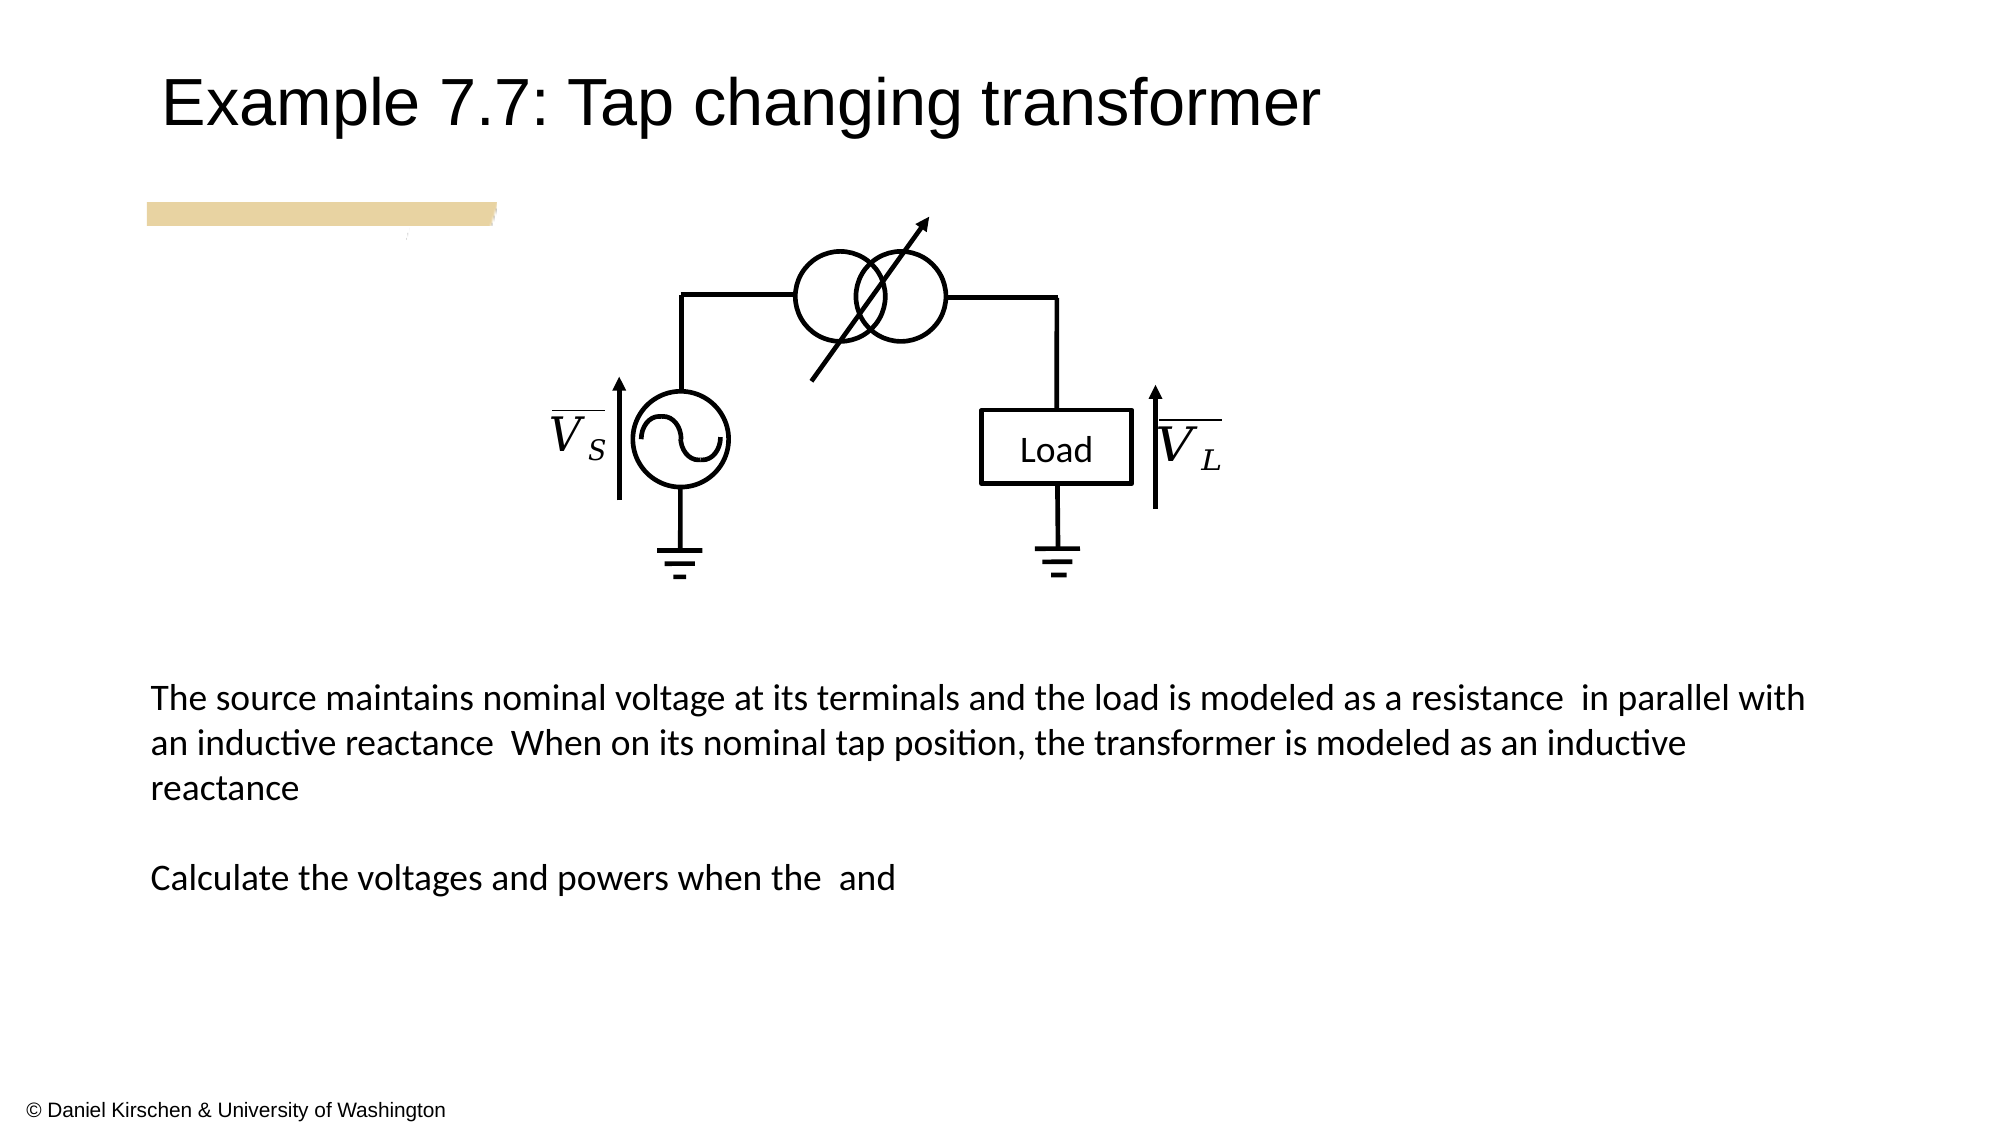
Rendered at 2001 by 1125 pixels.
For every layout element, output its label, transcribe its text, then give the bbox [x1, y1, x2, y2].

list Example 7.7: Tap changing transformer [146, 60, 1904, 169]
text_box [548, 216, 1225, 578]
